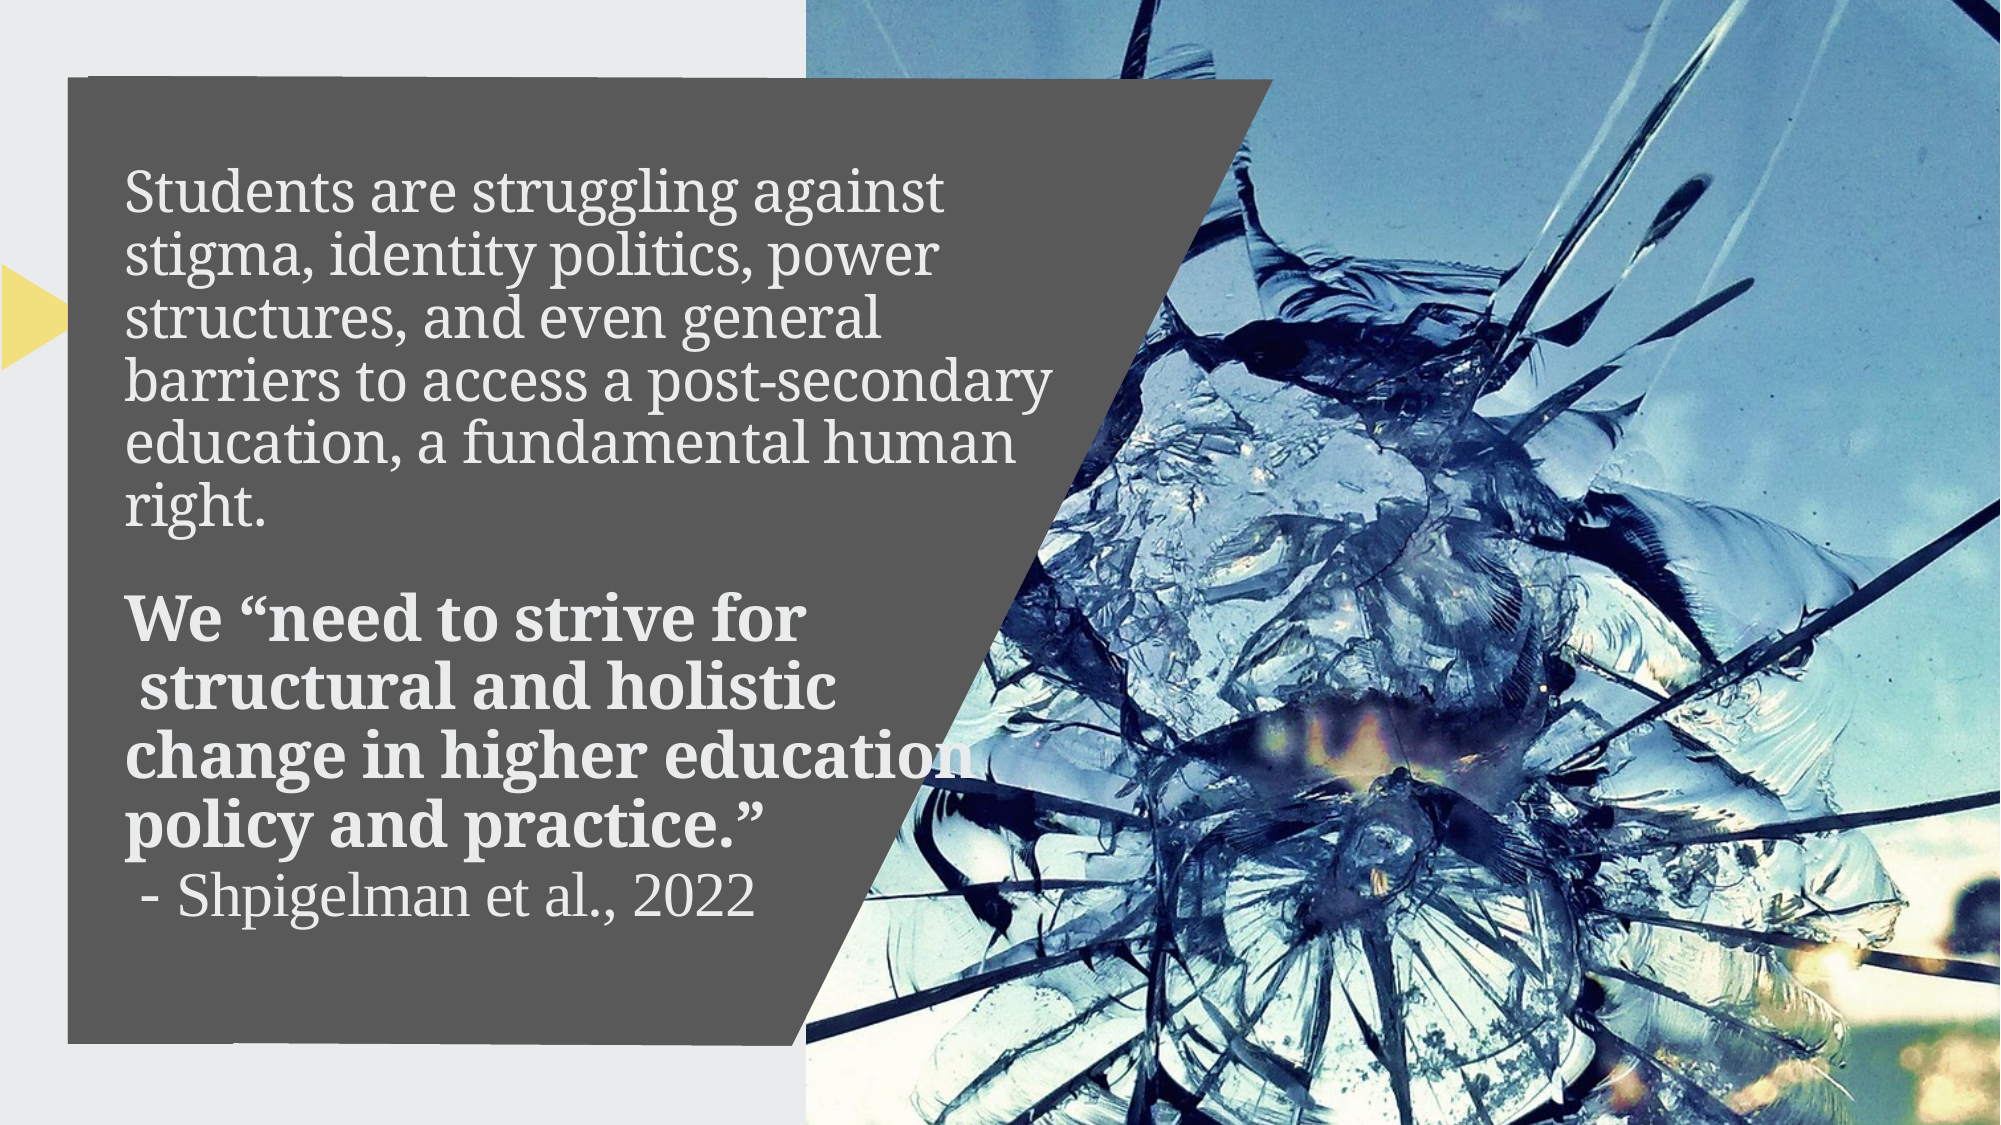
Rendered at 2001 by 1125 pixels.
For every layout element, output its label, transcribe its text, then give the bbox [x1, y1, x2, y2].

title We “need to strive for structural and holistic change in higher education policy and practice.” - Shpigelman et al., 2022 [109, 578, 803, 944]
text_box [66, 74, 803, 1048]
picture [805, 0, 2000, 1125]
text_box Students are struggling against stigma, identity politics, power structures, and even general barriers to access a post-secondary education, a fundamental human right. [109, 155, 803, 547]
